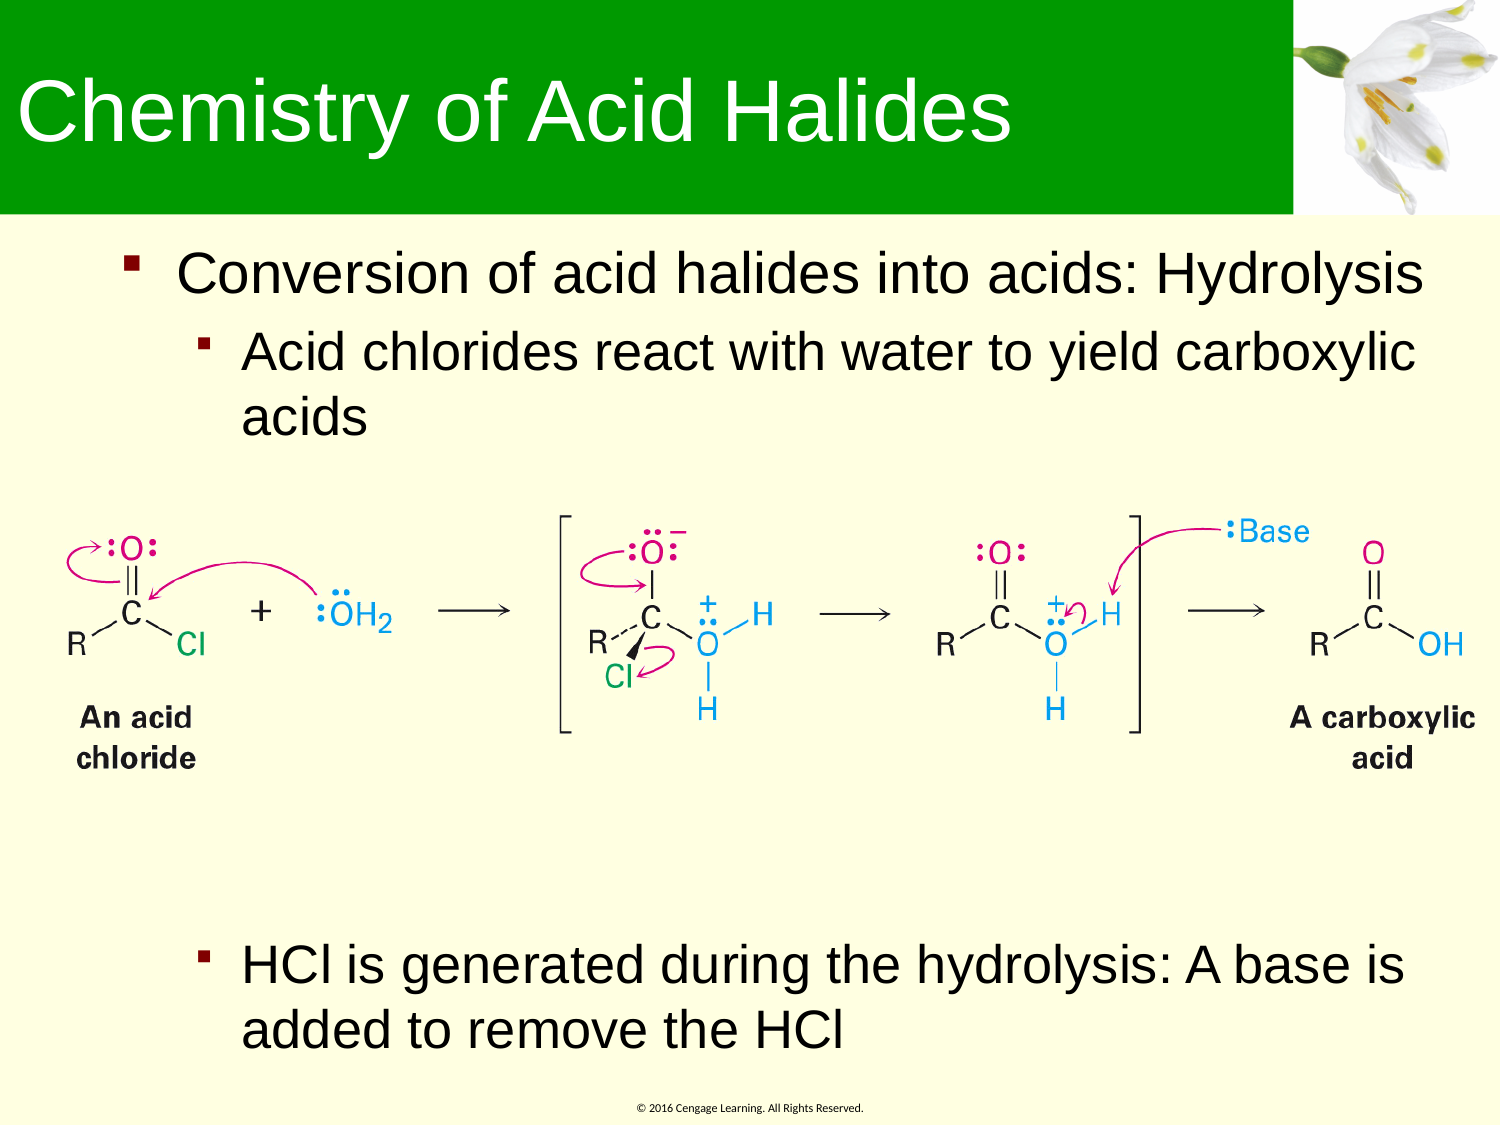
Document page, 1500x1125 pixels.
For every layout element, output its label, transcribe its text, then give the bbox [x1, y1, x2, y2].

list Conversion of acid halides into acids: Hydrolysis Acid chlorides react with water to yield carboxylic acids HCl is generated during the hydrolysis: A base is added to remove the HCl [103, 227, 1450, 513]
list Conversion of acid halides into acids: Hydrolysis Acid chlorides react with water to yield carboxylic acids HCl is generated during the hydrolysis: A base is added to remove the HCl [103, 785, 1450, 1065]
title Chemistry of Acid Halides [0, 0, 1288, 213]
picture [66, 514, 1476, 776]
picture [1293, 0, 1500, 215]
